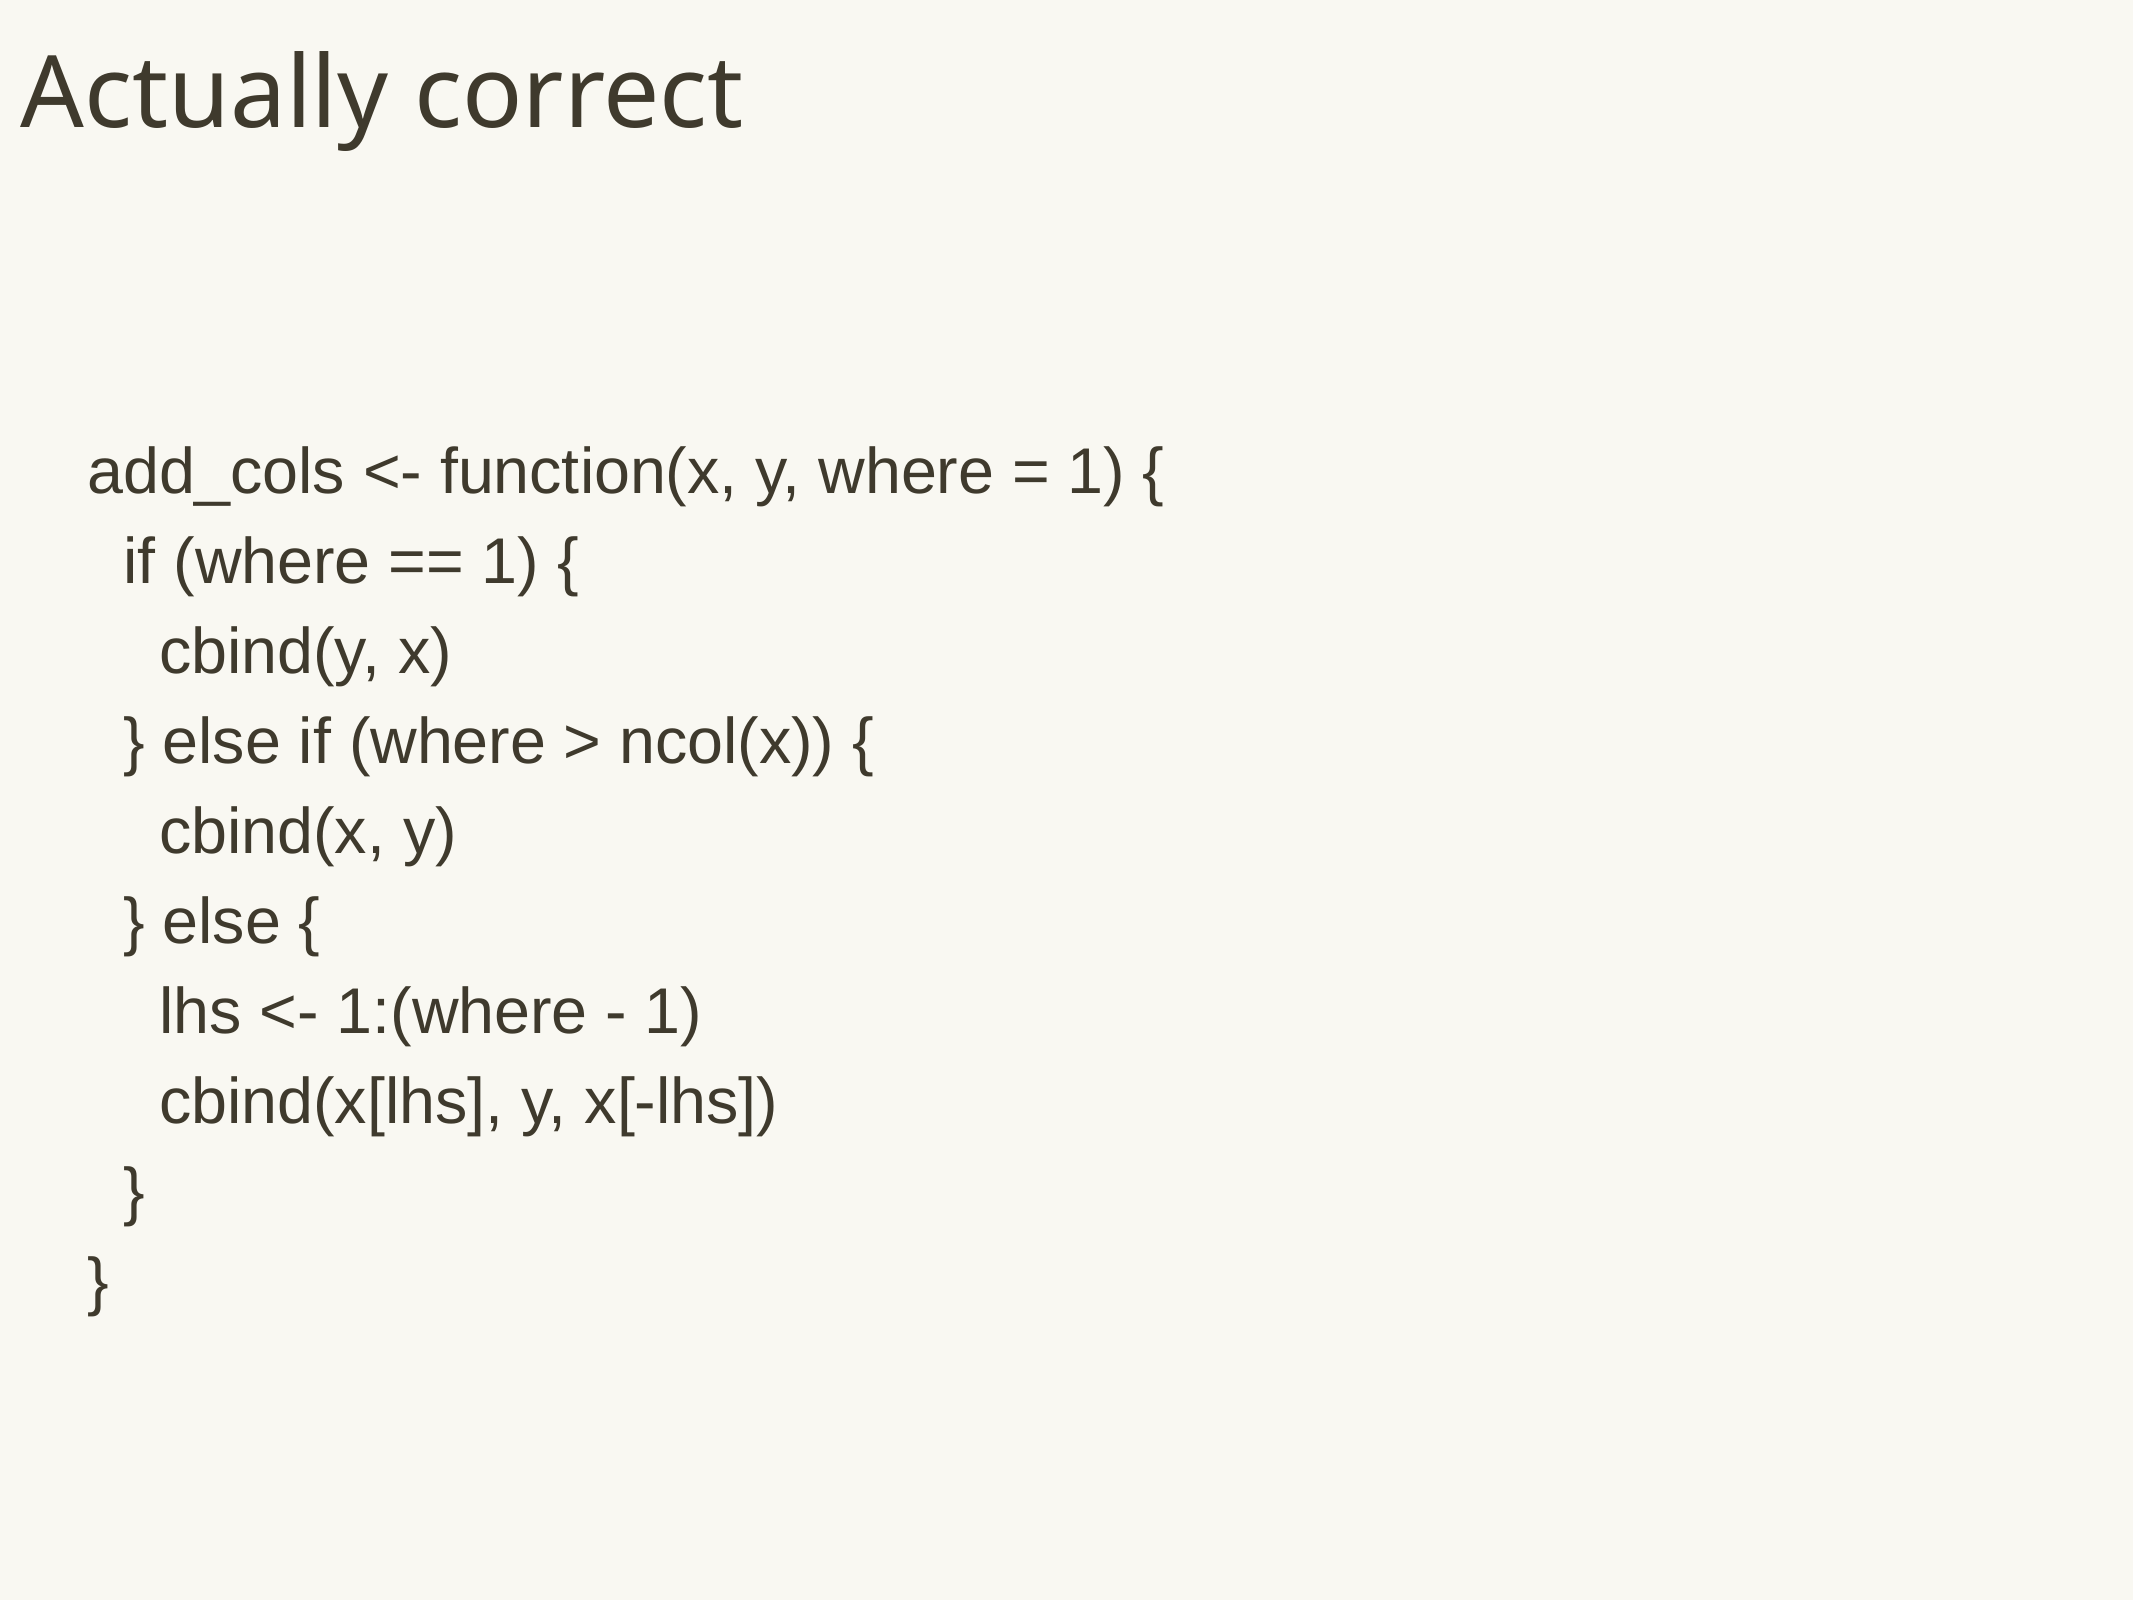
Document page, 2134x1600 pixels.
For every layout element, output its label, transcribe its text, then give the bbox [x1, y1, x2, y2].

list add_cols <- function(x, y, where = 1) { if (where == 1) { cbind(y, x) } else if (where > ncol(x)) { cbind(x, y) } else { lhs <- 1:(where - 1) cbind(x[lhs], y, x[-lhs]) } } [78, 241, 2055, 1505]
title Actually correct [0, 5, 2134, 170]
